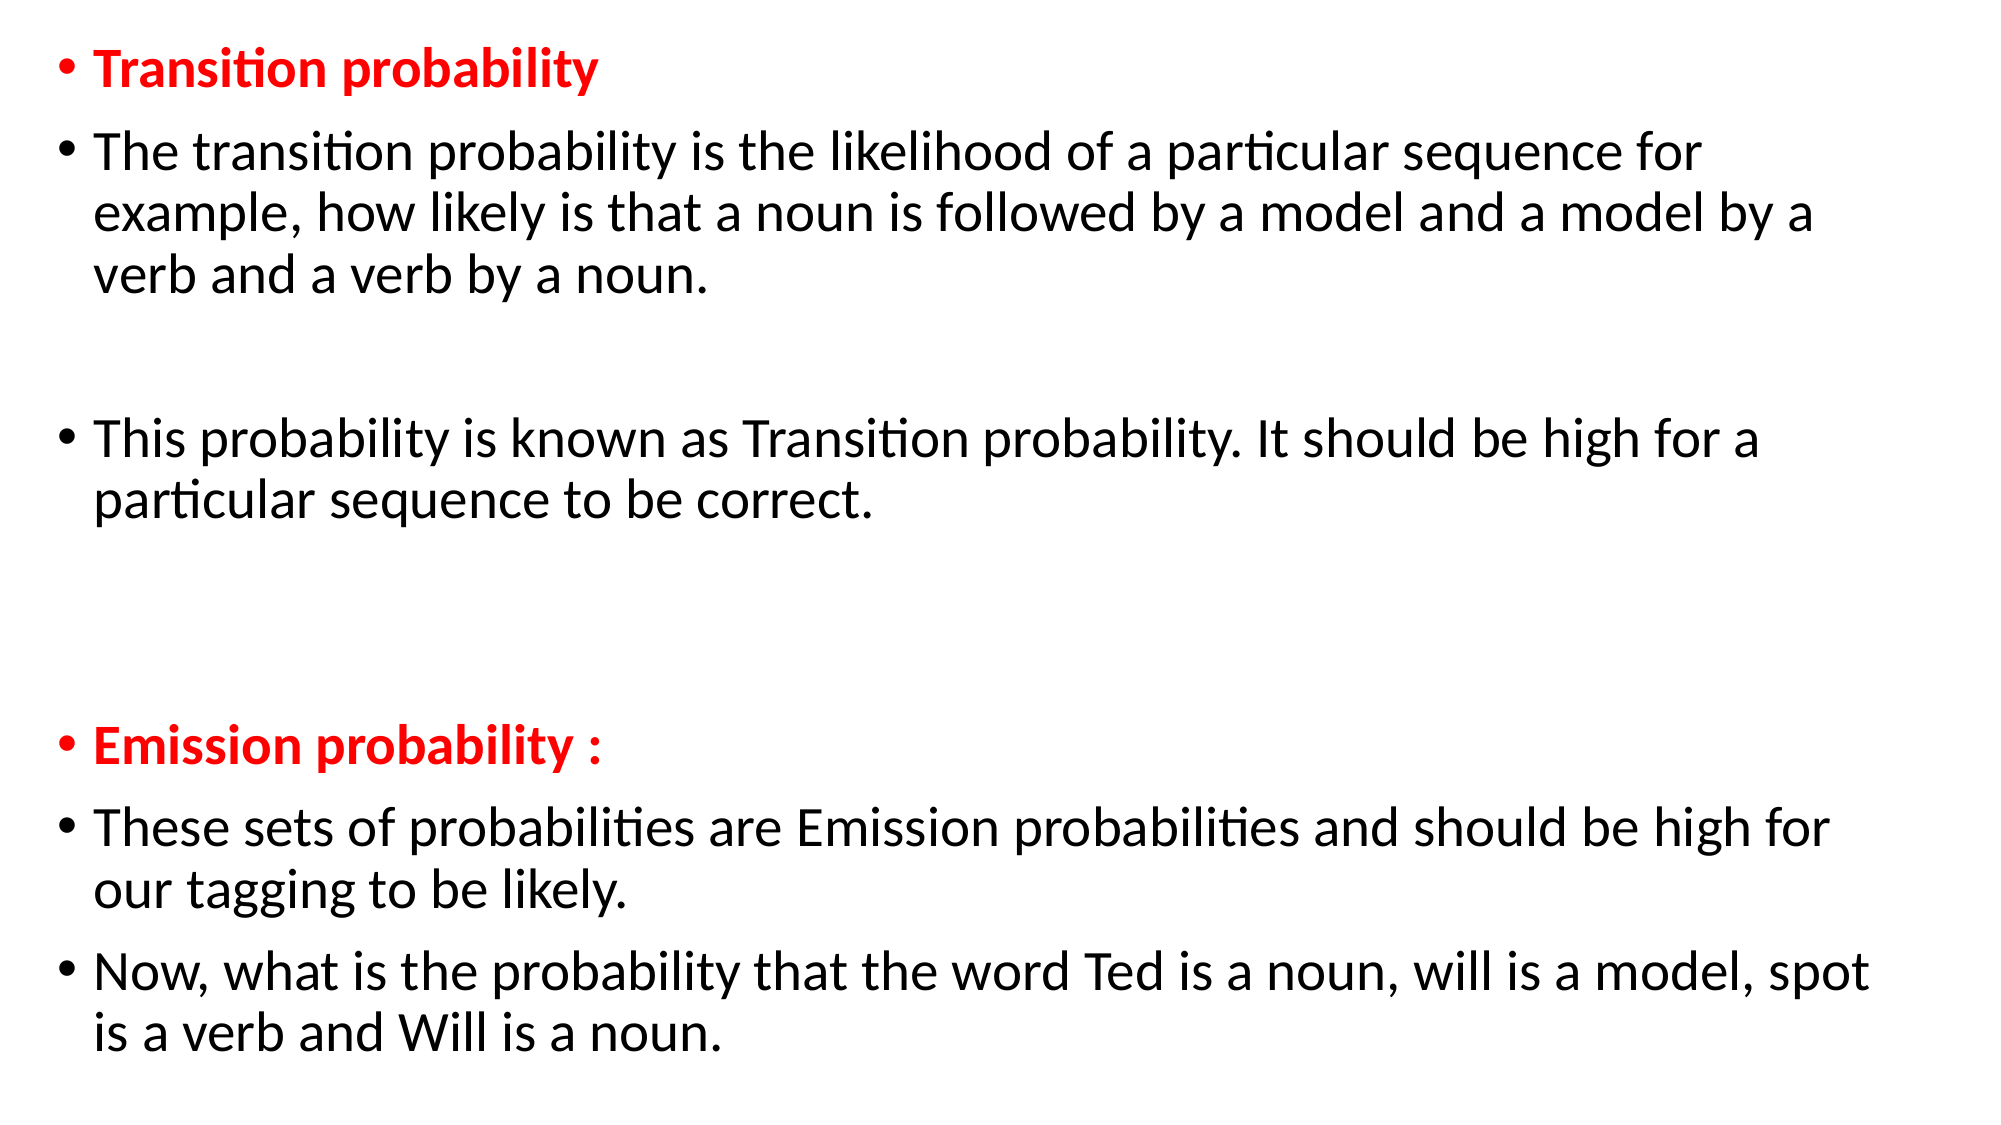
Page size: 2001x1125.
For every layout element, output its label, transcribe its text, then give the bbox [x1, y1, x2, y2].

list Transition probability The transition probability is the likelihood of a particular sequence for example, how likely is that a noun is followed by a model and a model by a verb and a verb by a noun. This probability is known as Transition probability. It should be high for a particular sequence to be correct. Emission probability : These sets of probabilities are Emission probabilities and should be high for our tagging to be likely. Now, what is the probability that the word Ted is a noun, will is a model, spot is a verb and Will is a noun. [42, 31, 1909, 1072]
